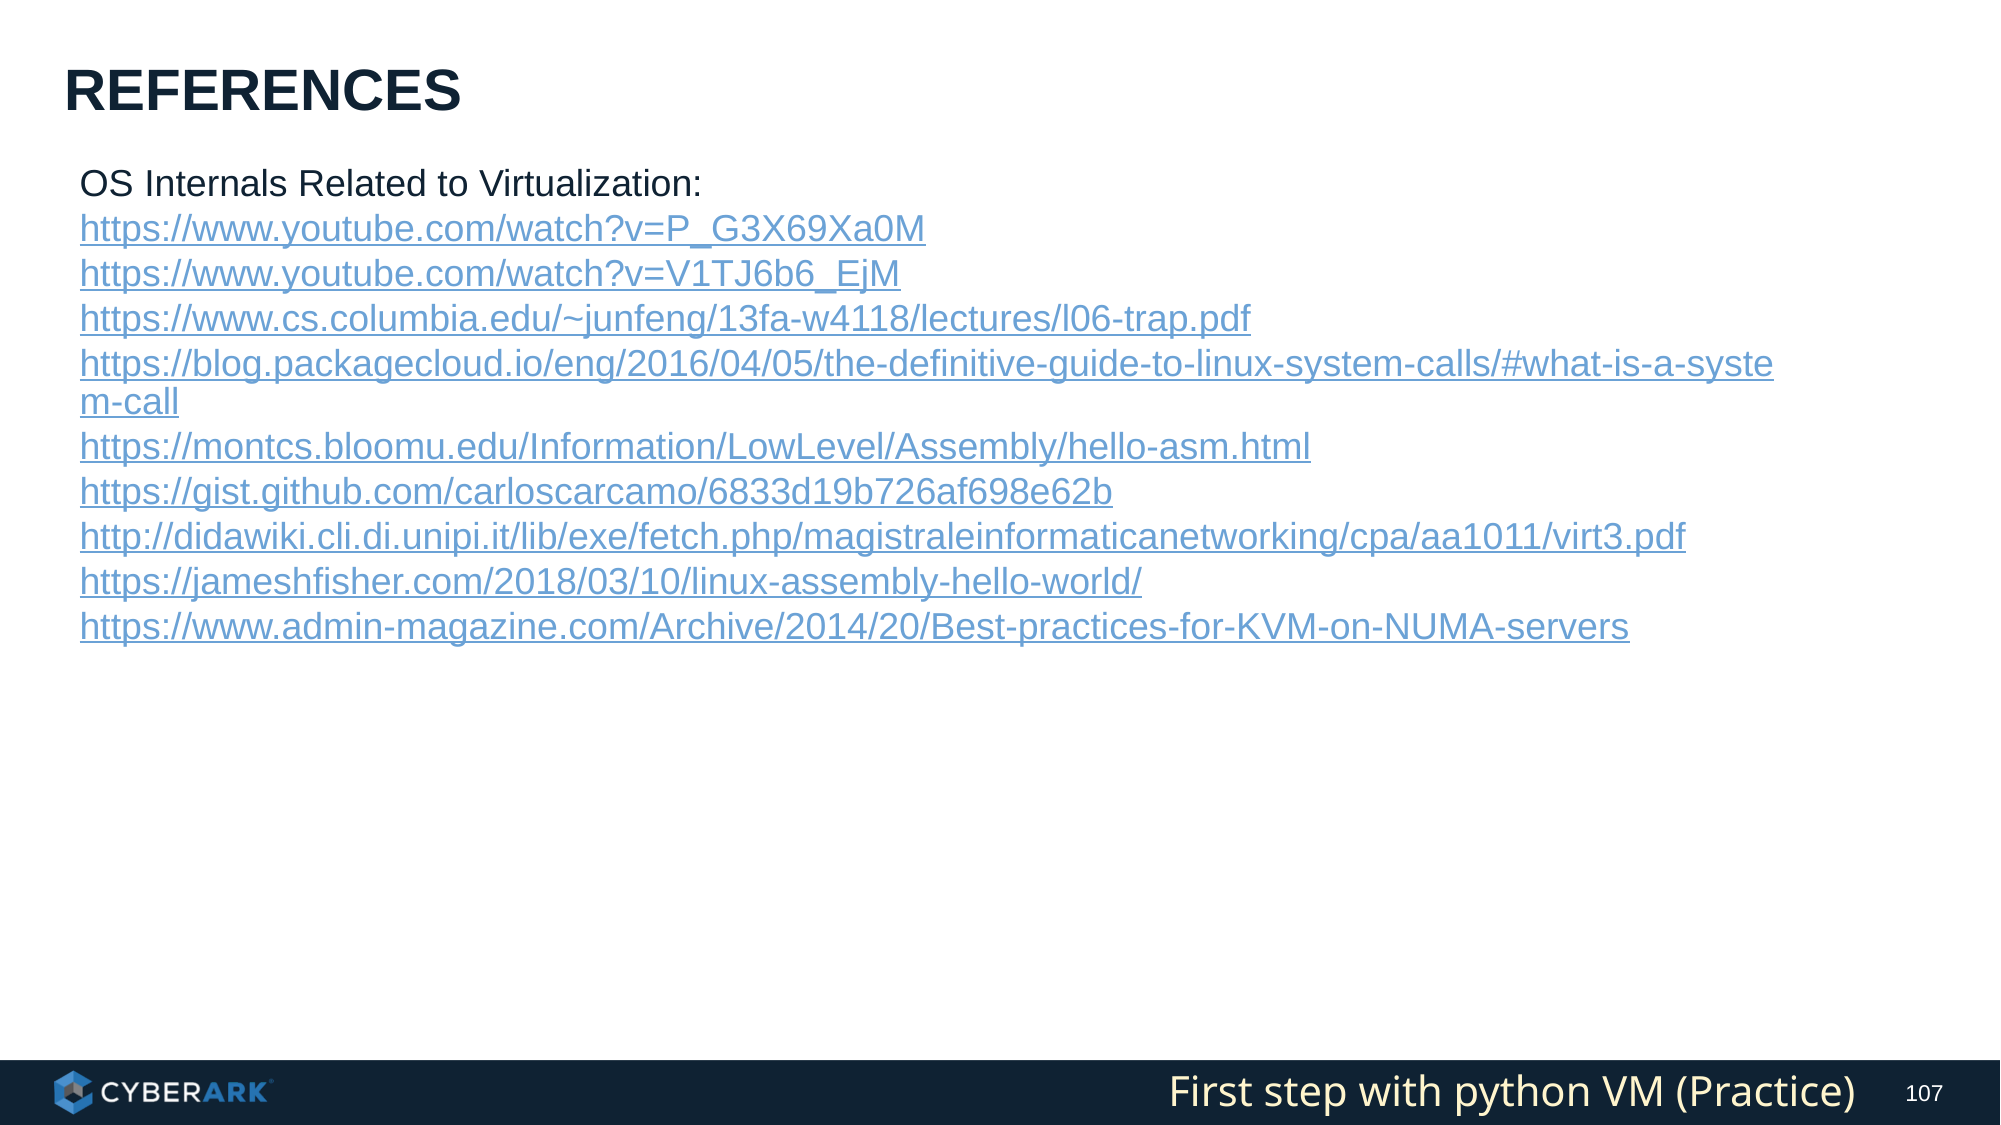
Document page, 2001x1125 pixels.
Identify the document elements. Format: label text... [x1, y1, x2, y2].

text_box OS Internals Related to Virtualization: https://www.youtube.com/watch?v=P_G3X69Xa0M https://www.youtube.com/watch?v=V1TJ6b6_EjM https://www.cs.columbia.edu/~junfeng/13fa-w4118/lectures/l06-trap.pdf https://blog.packagecloud.io/eng/2016/04/05/the-definitive-guide-to-linux-system-calls/#what-is-a-system-call https://montcs.bloomu.edu/Information/LowLevel/Assembly/hello-asm.html https://gist.github.com/carloscarcamo/6833d19b726af698e62b http://didawiki.cli.di.unipi.it/lib/exe/fetch.php/magistraleinformaticanetworking/cpa/aa1011/virt3.pdf https://jameshfisher.com/2018/03/10/linux-assembly-hello-world/ https://www.admin-magazine.com/Archive/2014/20/Best-practices-for-KVM-on-NUMA-servers [64, 151, 1809, 876]
picture [54, 1070, 274, 1115]
text_box First step with python VM (Practice) [1153, 1057, 2000, 1123]
title References [64, 57, 1959, 124]
